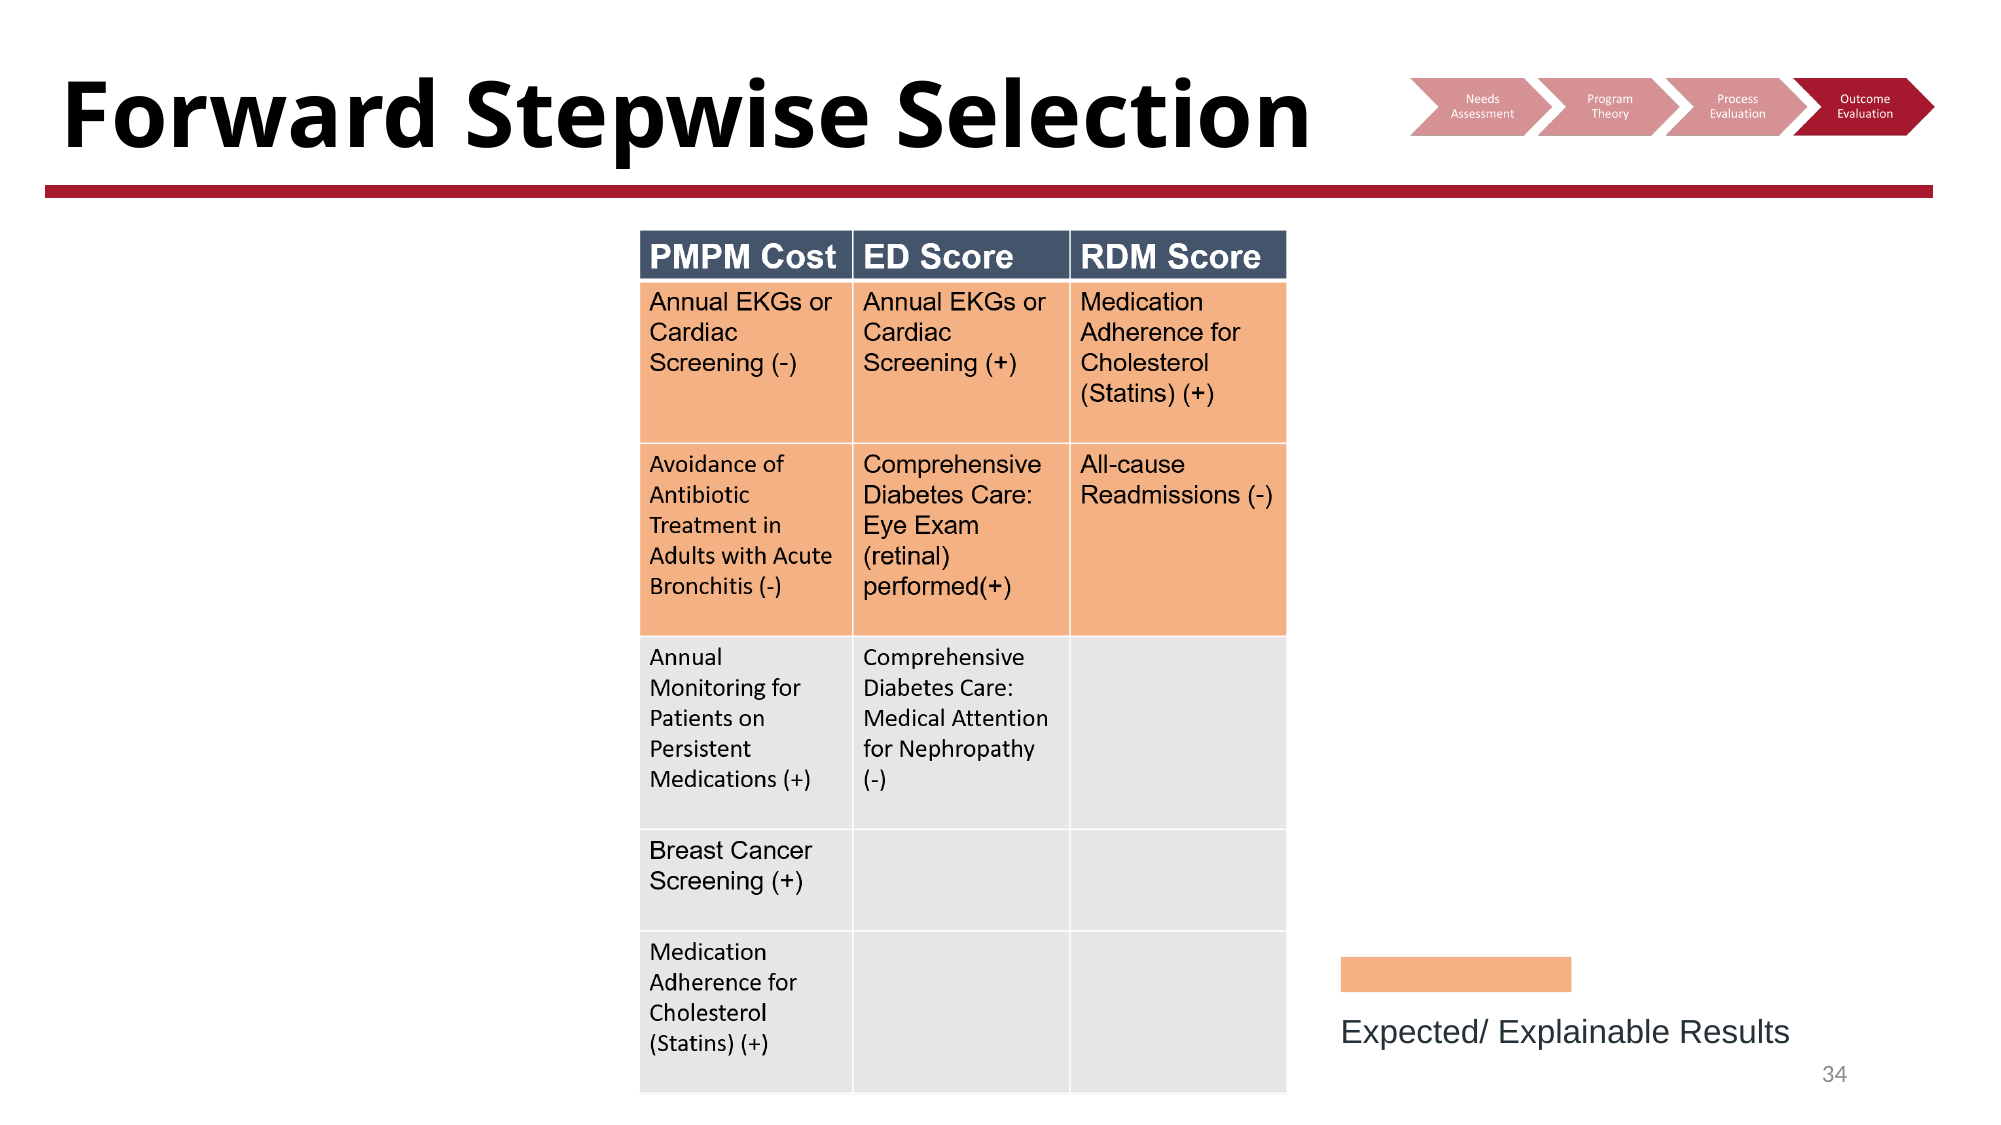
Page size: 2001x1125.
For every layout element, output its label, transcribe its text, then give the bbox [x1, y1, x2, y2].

title Forward Stepwise Selection [45, 49, 1771, 185]
picture [638, 224, 1290, 1095]
text_box [45, 185, 1932, 197]
text_box [1340, 956, 1572, 993]
slide_number 34 [1412, 1058, 1863, 1103]
picture [1410, 66, 1935, 147]
text_box Expected/ Explainable Results [1325, 1002, 1971, 1058]
